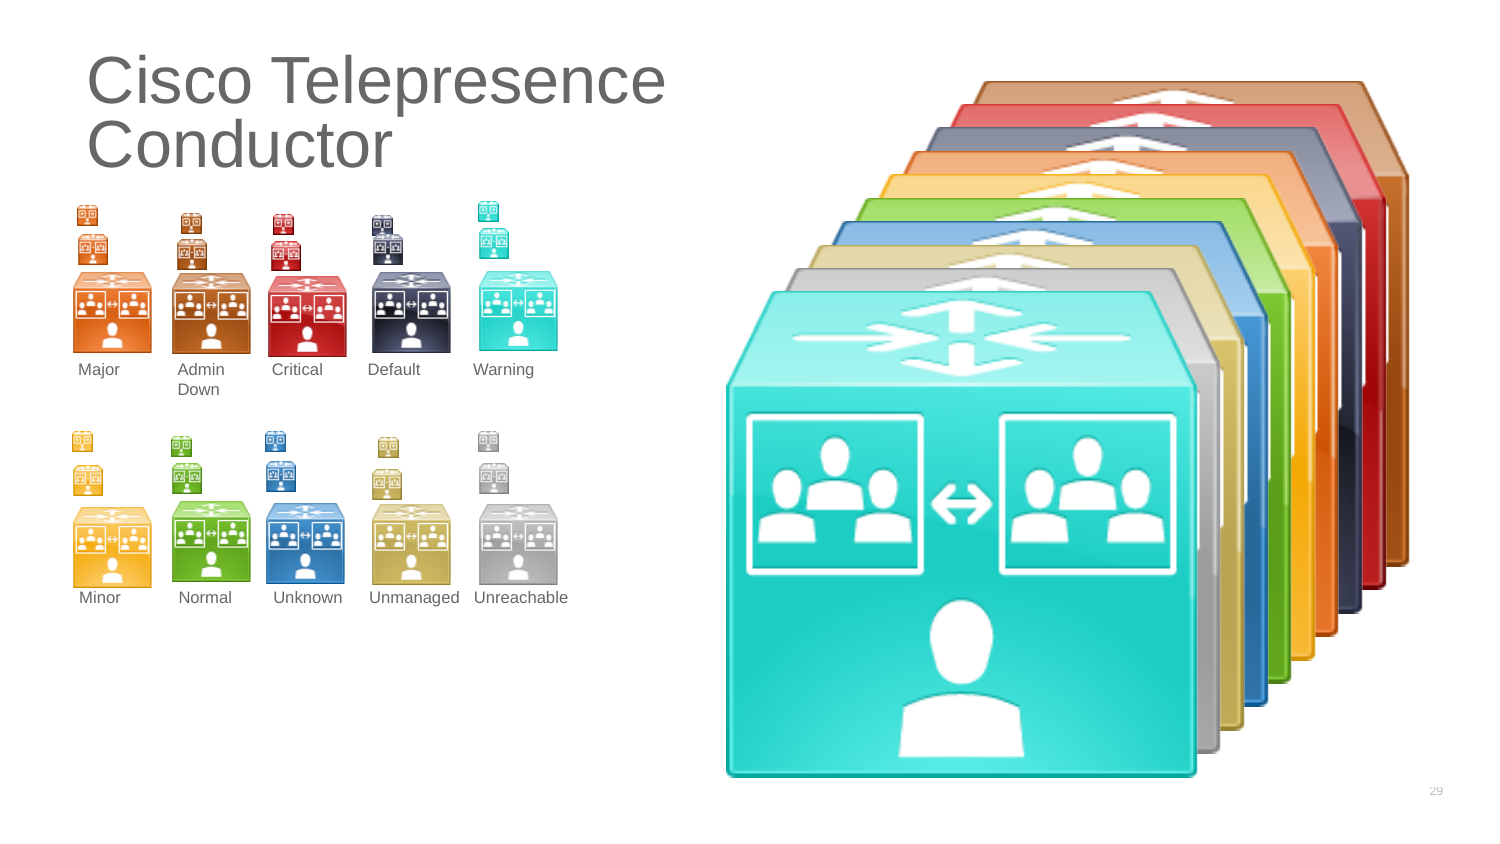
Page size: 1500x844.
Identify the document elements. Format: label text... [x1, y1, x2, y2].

picture [72, 507, 154, 588]
picture [378, 436, 399, 458]
picture [170, 436, 192, 458]
picture [175, 239, 207, 270]
picture [371, 504, 453, 585]
picture [77, 234, 108, 265]
title Cisco Telepresence Conductor [71, 55, 1441, 176]
picture [72, 271, 154, 353]
picture [265, 503, 346, 584]
picture [478, 431, 499, 453]
picture [77, 205, 99, 227]
picture [170, 501, 252, 583]
picture [265, 431, 286, 453]
picture [478, 270, 559, 352]
picture [267, 276, 349, 357]
picture [371, 271, 453, 353]
picture [72, 465, 103, 496]
picture [372, 215, 404, 266]
picture [478, 201, 499, 222]
picture [726, 80, 1413, 778]
picture [371, 469, 403, 500]
picture [170, 273, 252, 354]
picture [270, 240, 301, 272]
picture [478, 504, 559, 585]
picture [273, 214, 295, 235]
picture [477, 462, 509, 494]
picture [265, 461, 296, 493]
picture [180, 213, 202, 235]
picture [477, 227, 509, 259]
picture [72, 431, 94, 453]
picture [170, 463, 202, 494]
